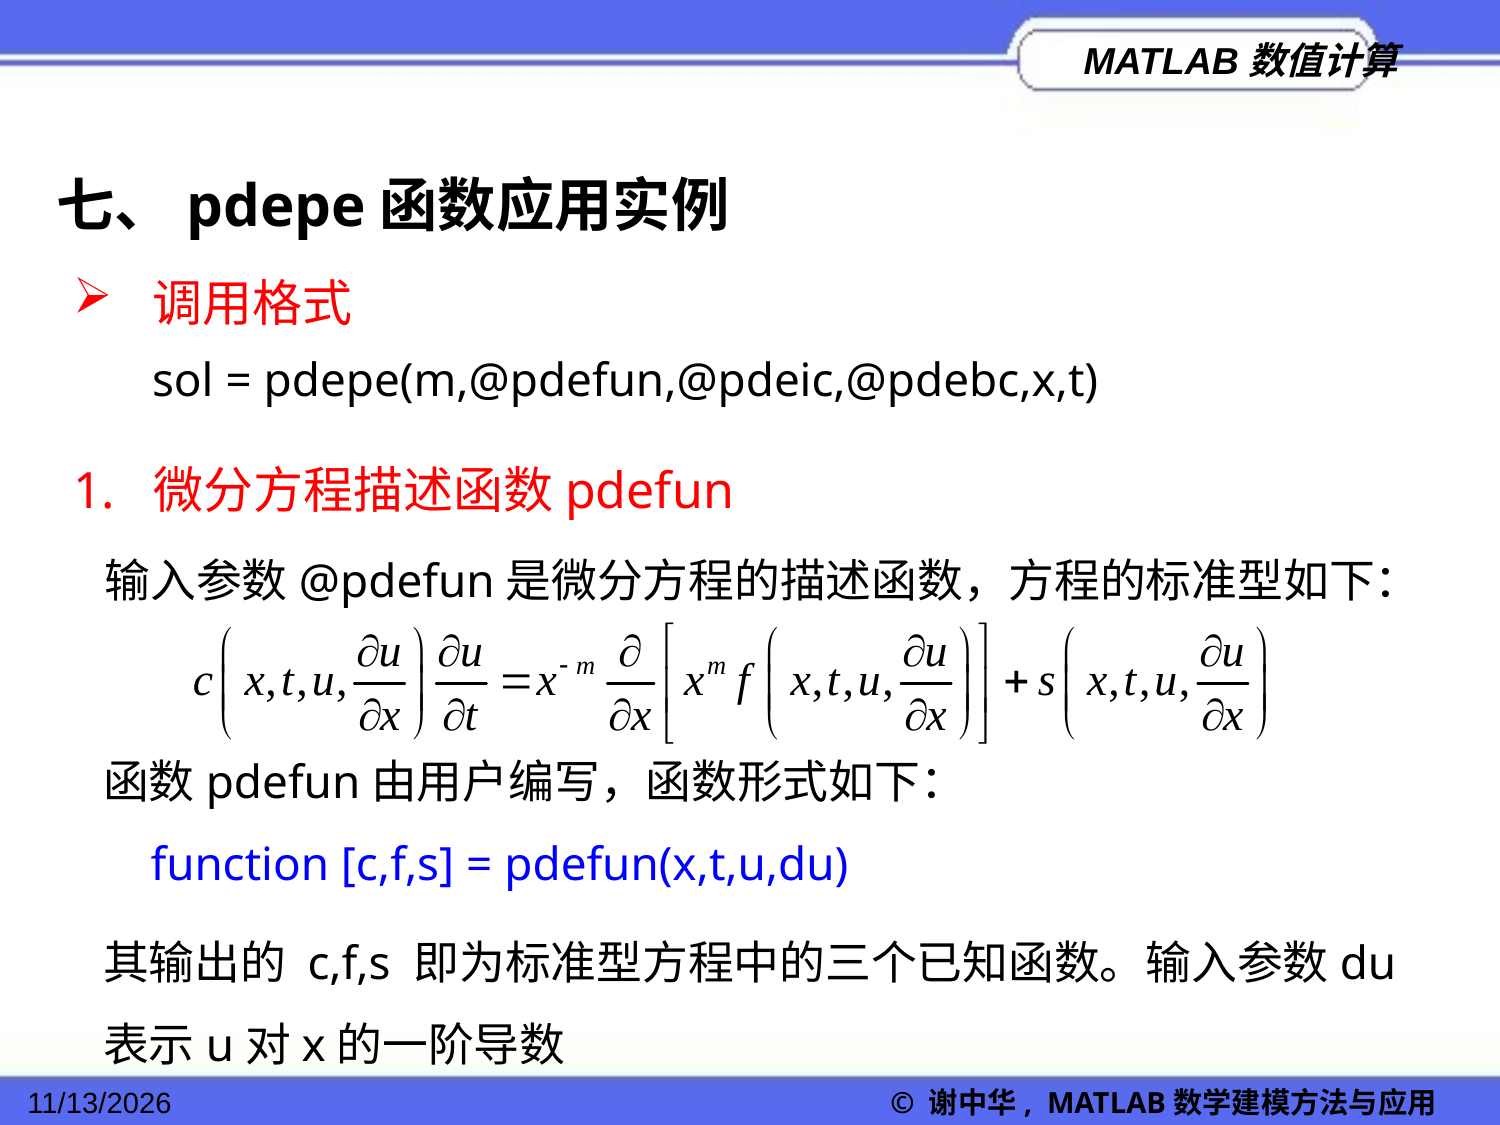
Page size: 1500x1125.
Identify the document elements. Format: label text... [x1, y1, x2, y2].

text_box sol = pdepe(m,@pdefun,@pdeic,@pdebc,x,t) [137, 343, 1365, 413]
text_box 1. 微分方程描述函数pdefun [58, 451, 1300, 527]
text_box 七、pdepe函数应用实例 [41, 160, 1269, 246]
text_box function [c,f,s] = pdefun(x,t,u,du) [135, 827, 1363, 898]
text_box 调用格式 [58, 264, 1300, 340]
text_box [186, 614, 1282, 753]
picture [0, 0, 1500, 1125]
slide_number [12, 1079, 363, 1123]
text_box 函数pdefun由用户编写，函数形式如下： [88, 744, 1458, 815]
text_box 其输出的 c,f,s 即为标准型方程中的三个已知函数。输入参数du表示u对x的一阶导数 [88, 898, 1458, 1078]
text_box 输入参数@pdefun是微分方程的描述函数，方程的标准型如下： [90, 543, 1459, 614]
footer © 谢中华, MATLAB数学建模方法与应用 [844, 1079, 1483, 1123]
